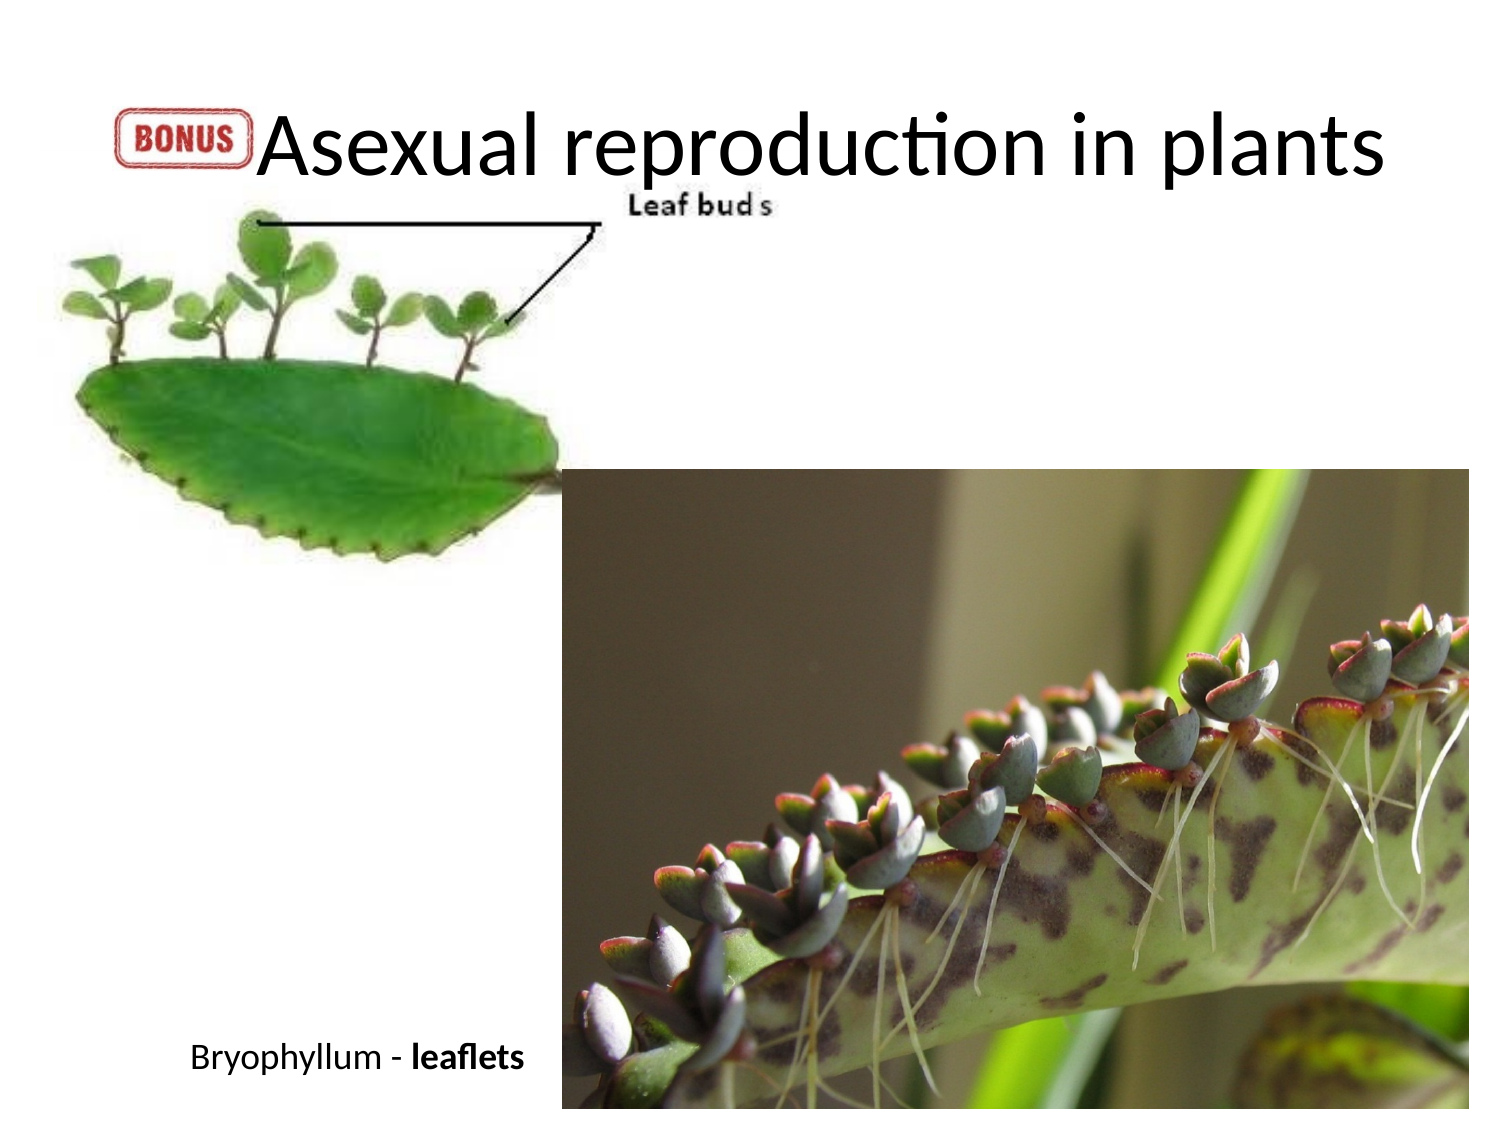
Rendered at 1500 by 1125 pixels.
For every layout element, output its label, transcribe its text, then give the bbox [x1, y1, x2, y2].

title Asexual reproduction in plants [75, 45, 1425, 233]
text_box Bryophyllum - leaflets [175, 1024, 540, 1085]
picture [37, 106, 1469, 1109]
